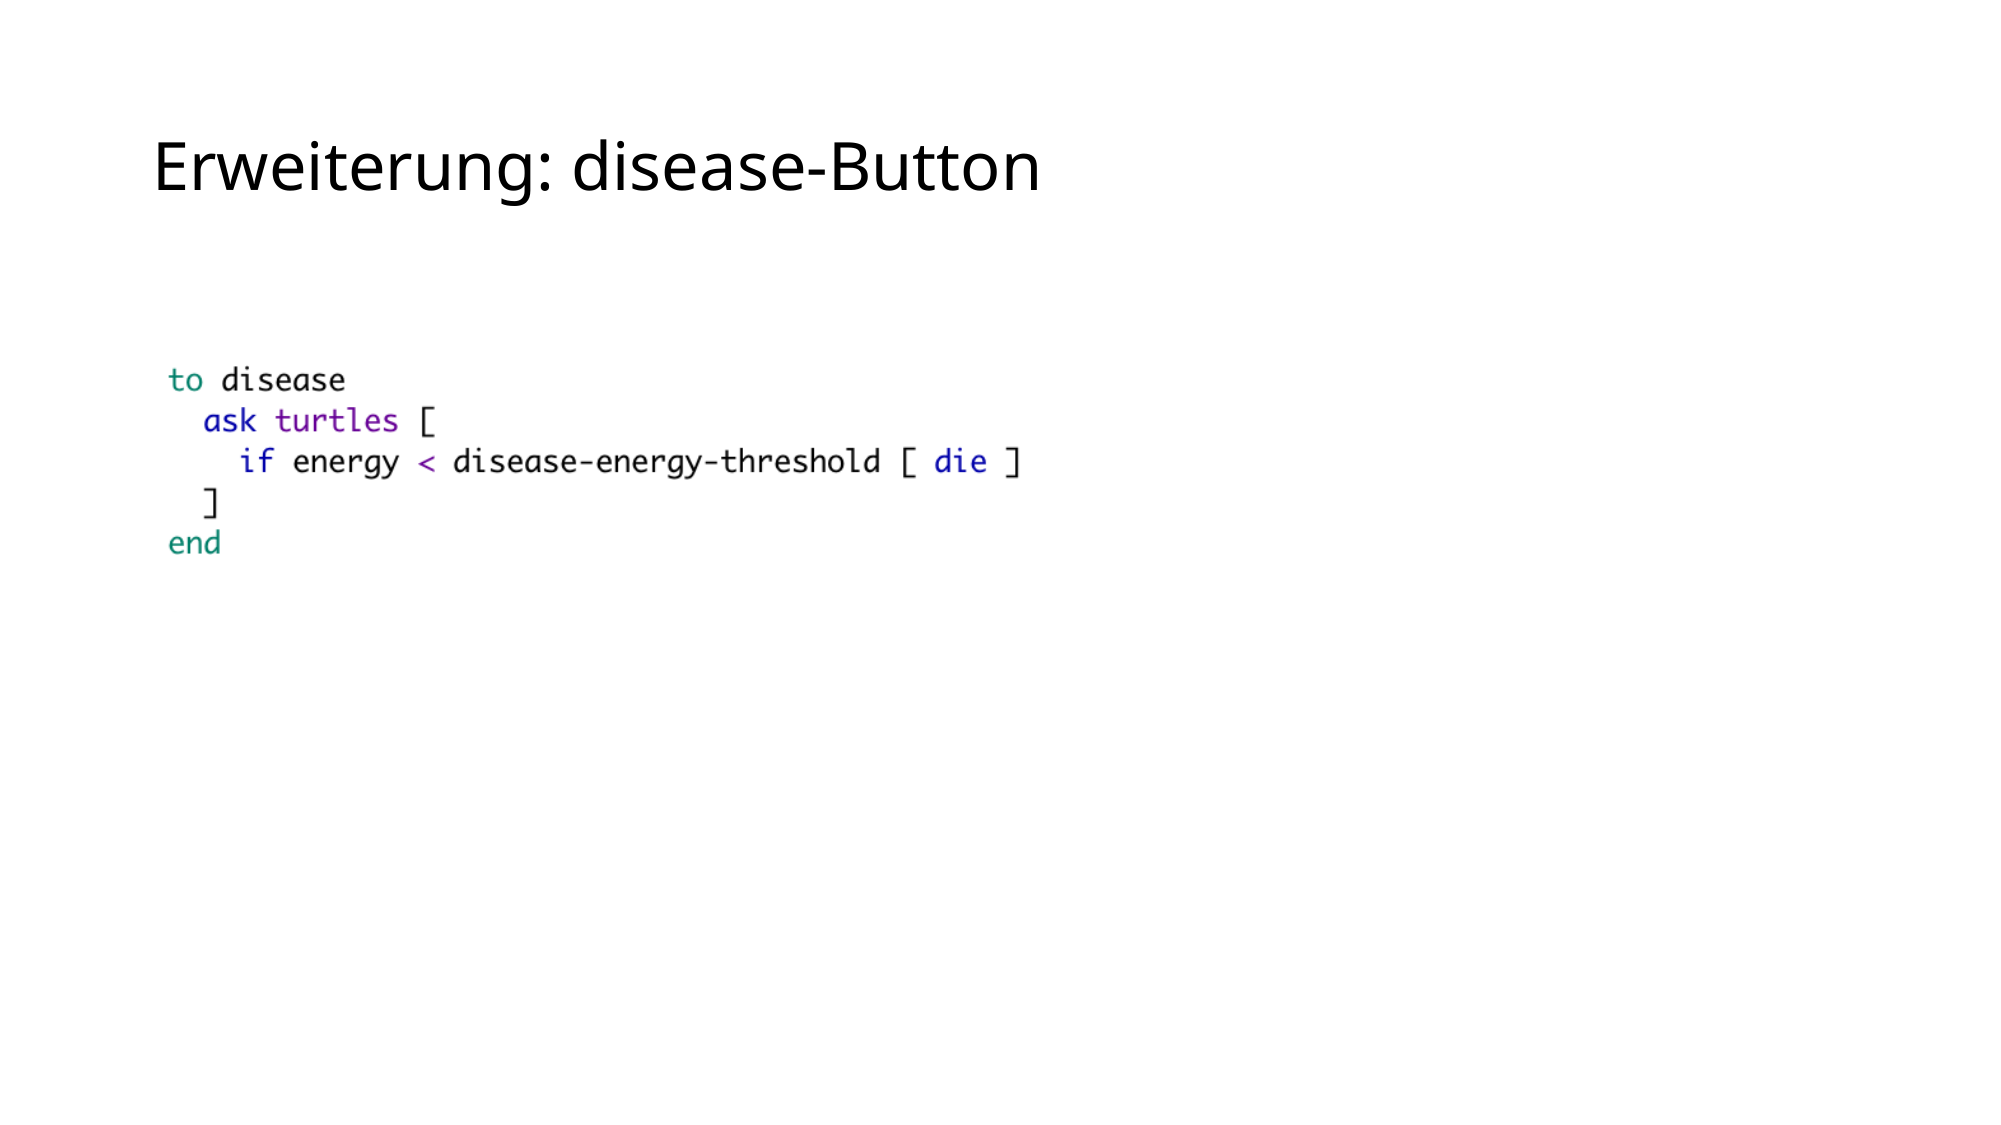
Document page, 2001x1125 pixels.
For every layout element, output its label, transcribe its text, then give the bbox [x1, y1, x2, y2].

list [160, 334, 1135, 612]
title Erweiterung: disease-Button [137, 59, 1863, 278]
